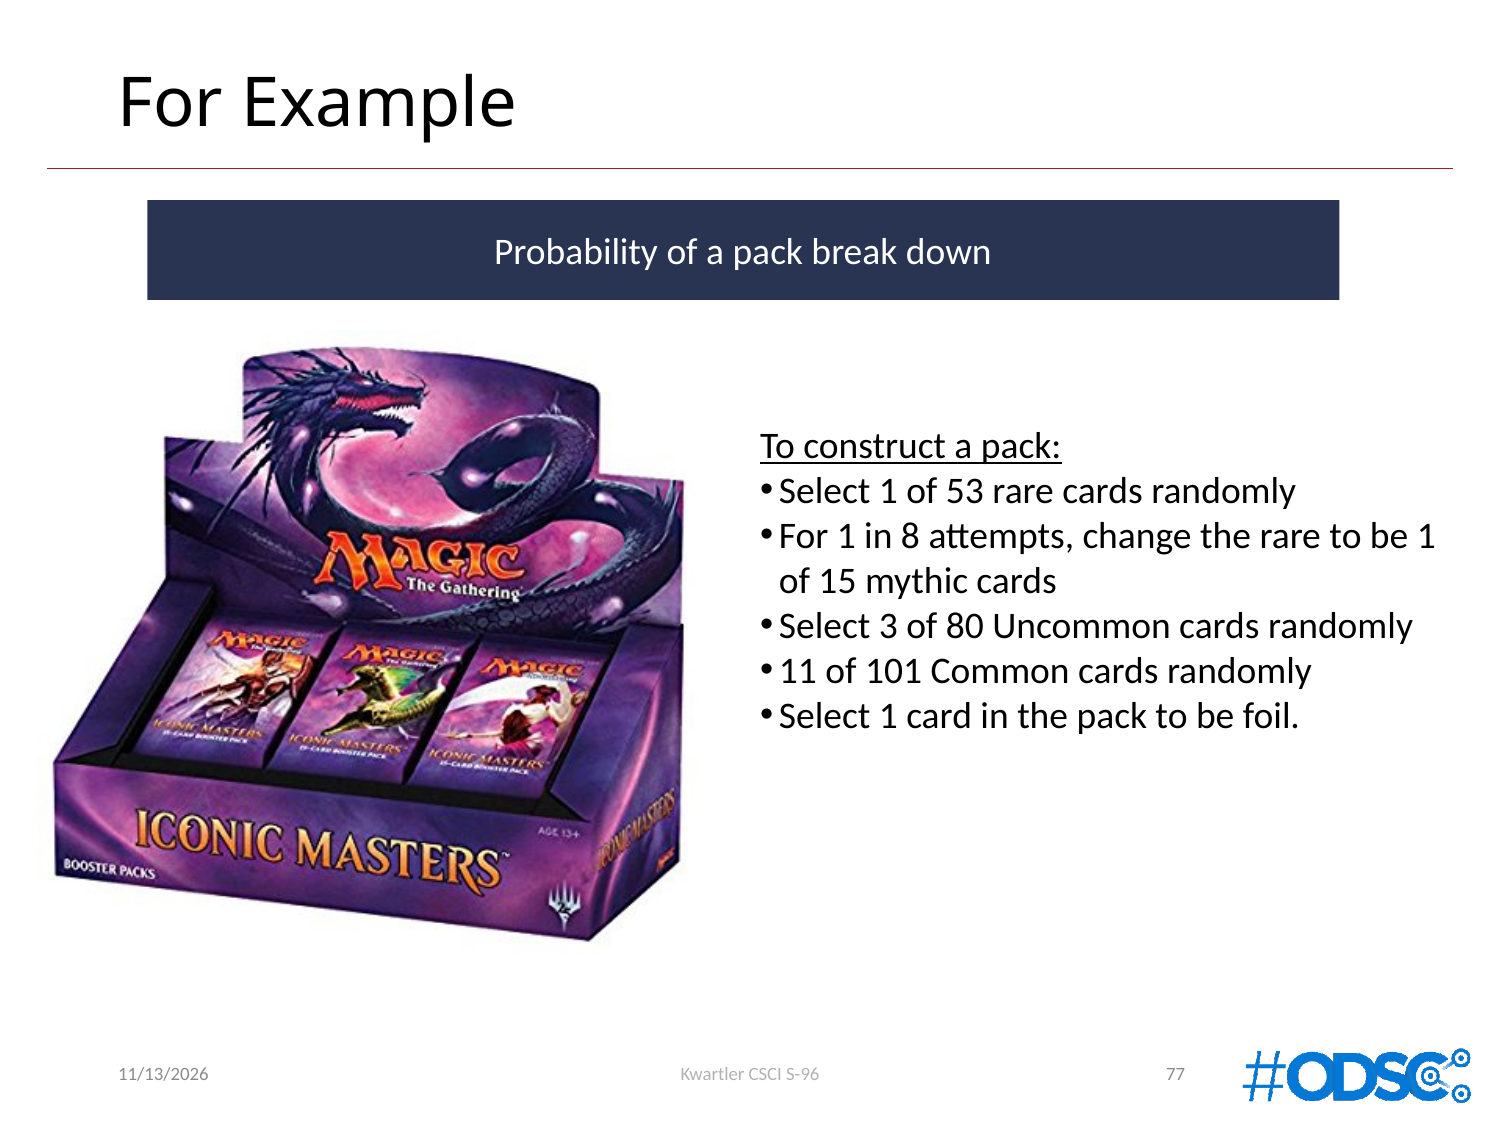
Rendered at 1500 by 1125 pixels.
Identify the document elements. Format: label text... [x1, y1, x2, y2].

slide_number 77 [1059, 1042, 1200, 1103]
footer Kwartler CSCI S-96 [496, 1042, 1004, 1103]
text_box Probability of a pack break down [146, 199, 1340, 301]
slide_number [103, 1042, 441, 1103]
text_box To construct a pack: Select 1 of 53 rare cards randomly For 1 in 8 attempts, change the rare to be 1 of 15 mythic cards Select 3 of 80 Uncommon cards randomly 11 of 101 Common cards randomly Select 1 card in the pack to be foil. [745, 414, 1465, 744]
picture [35, 330, 701, 959]
picture [1225, 1038, 1480, 1116]
title For Example [103, 59, 1397, 157]
